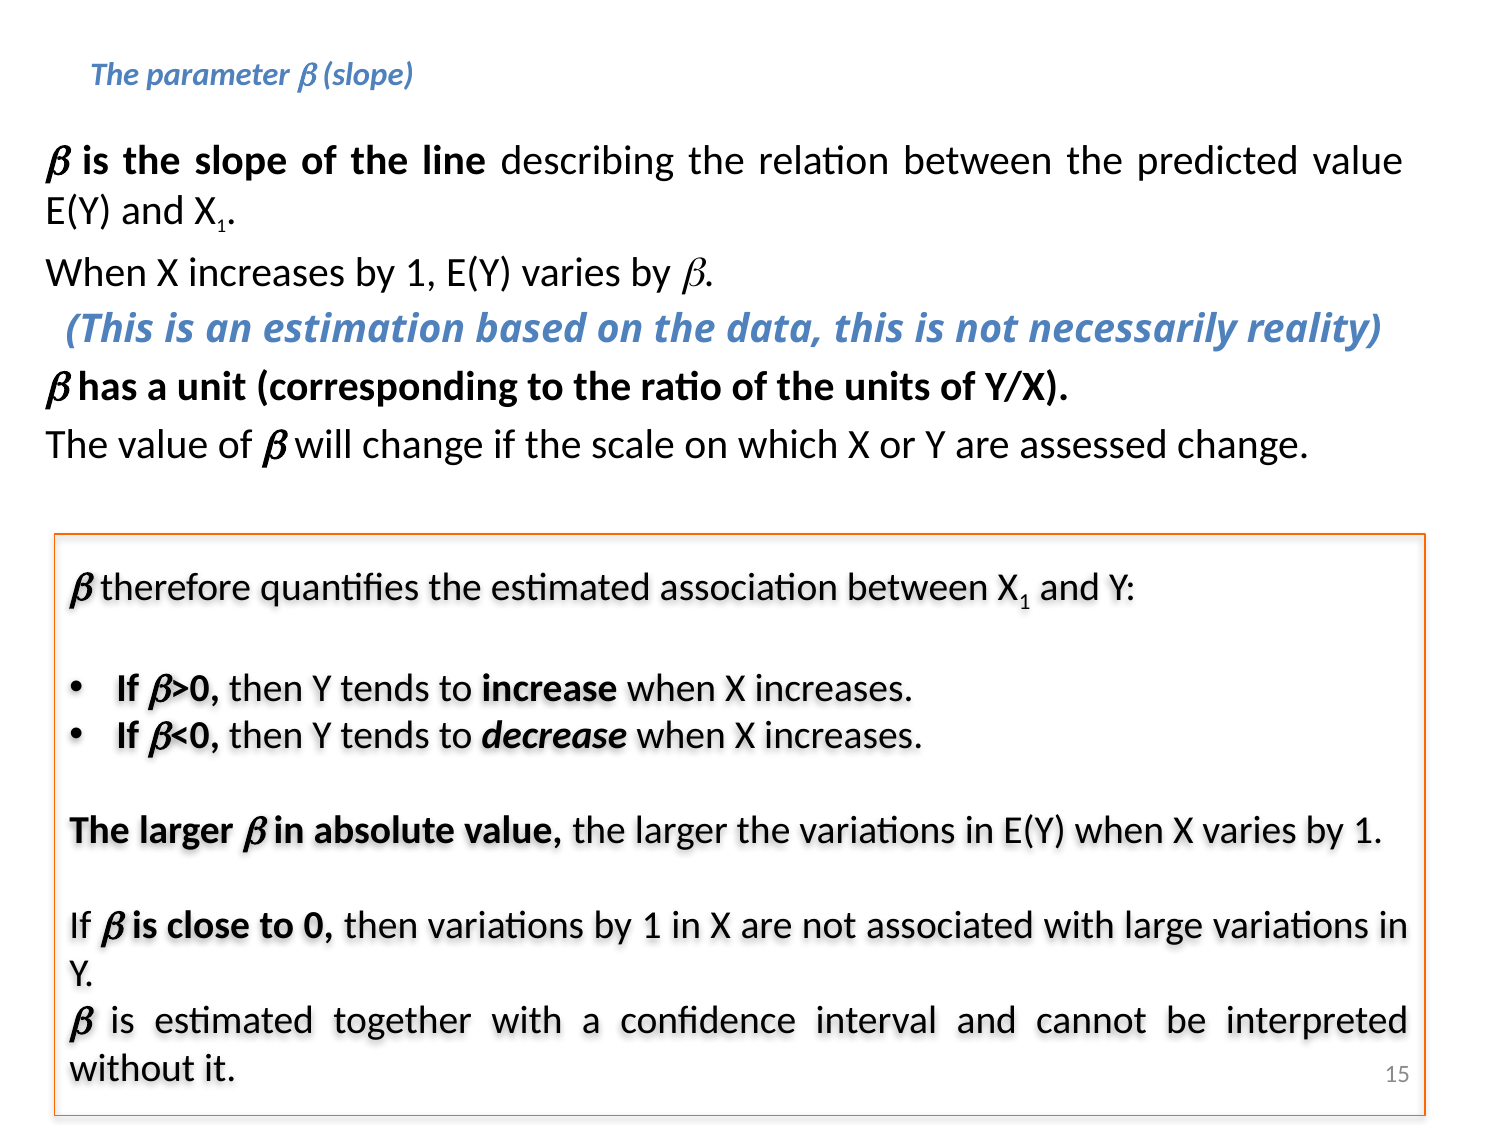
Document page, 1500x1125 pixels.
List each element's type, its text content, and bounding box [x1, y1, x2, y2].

slide_number 15 [1074, 1042, 1425, 1103]
text_box b therefore quantifies the estimated association between X1 and Y: If b>0, then Y tends to increase when X increases. If b<0, then Y tends to decrease when X increases. The larger b in absolute value, the larger the variations in E(Y) when X varies by 1. If b is close to 0, then variations by 1 in X are not associated with large variations in Y. b is estimated together with a confidence interval and cannot be interpreted without it. [54, 533, 1426, 1116]
title The parameter b (slope) [75, 45, 1425, 139]
list b is the slope of the line describing the relation between the predicted value E(Y) and X1. When X increases by 1, E(Y) varies by b. (This is an estimation based on the data, this is not necessarily reality) b has a unit (corresponding to the ratio of the units of Y/X). The value of b will change if the scale on which X or Y are assessed change. [30, 125, 1419, 605]
